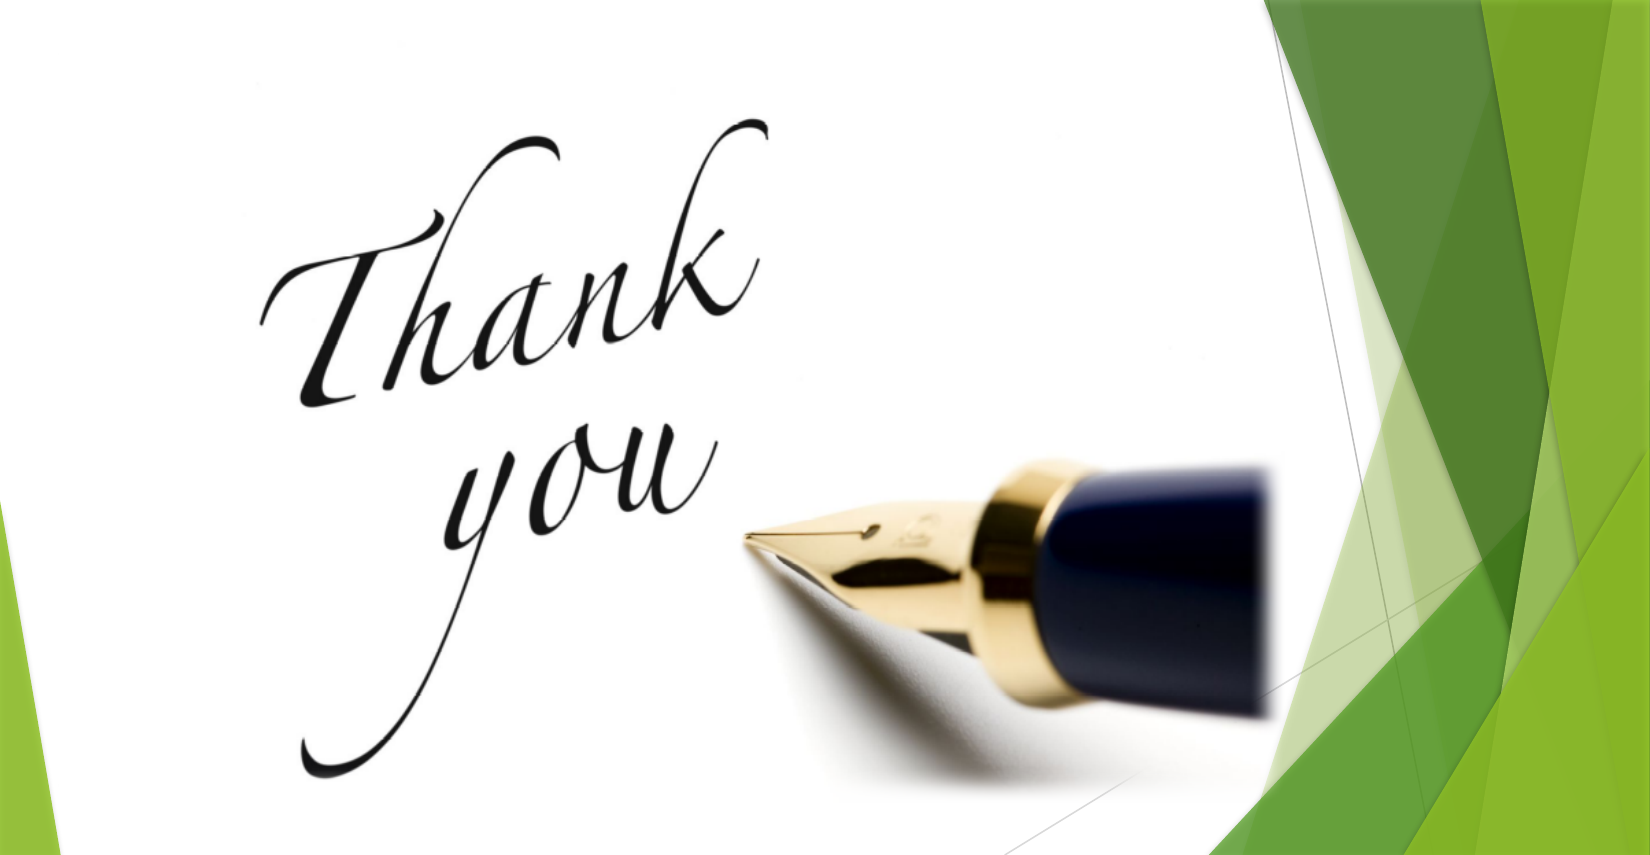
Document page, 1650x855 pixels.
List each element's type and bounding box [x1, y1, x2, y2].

picture [57, 37, 1286, 803]
